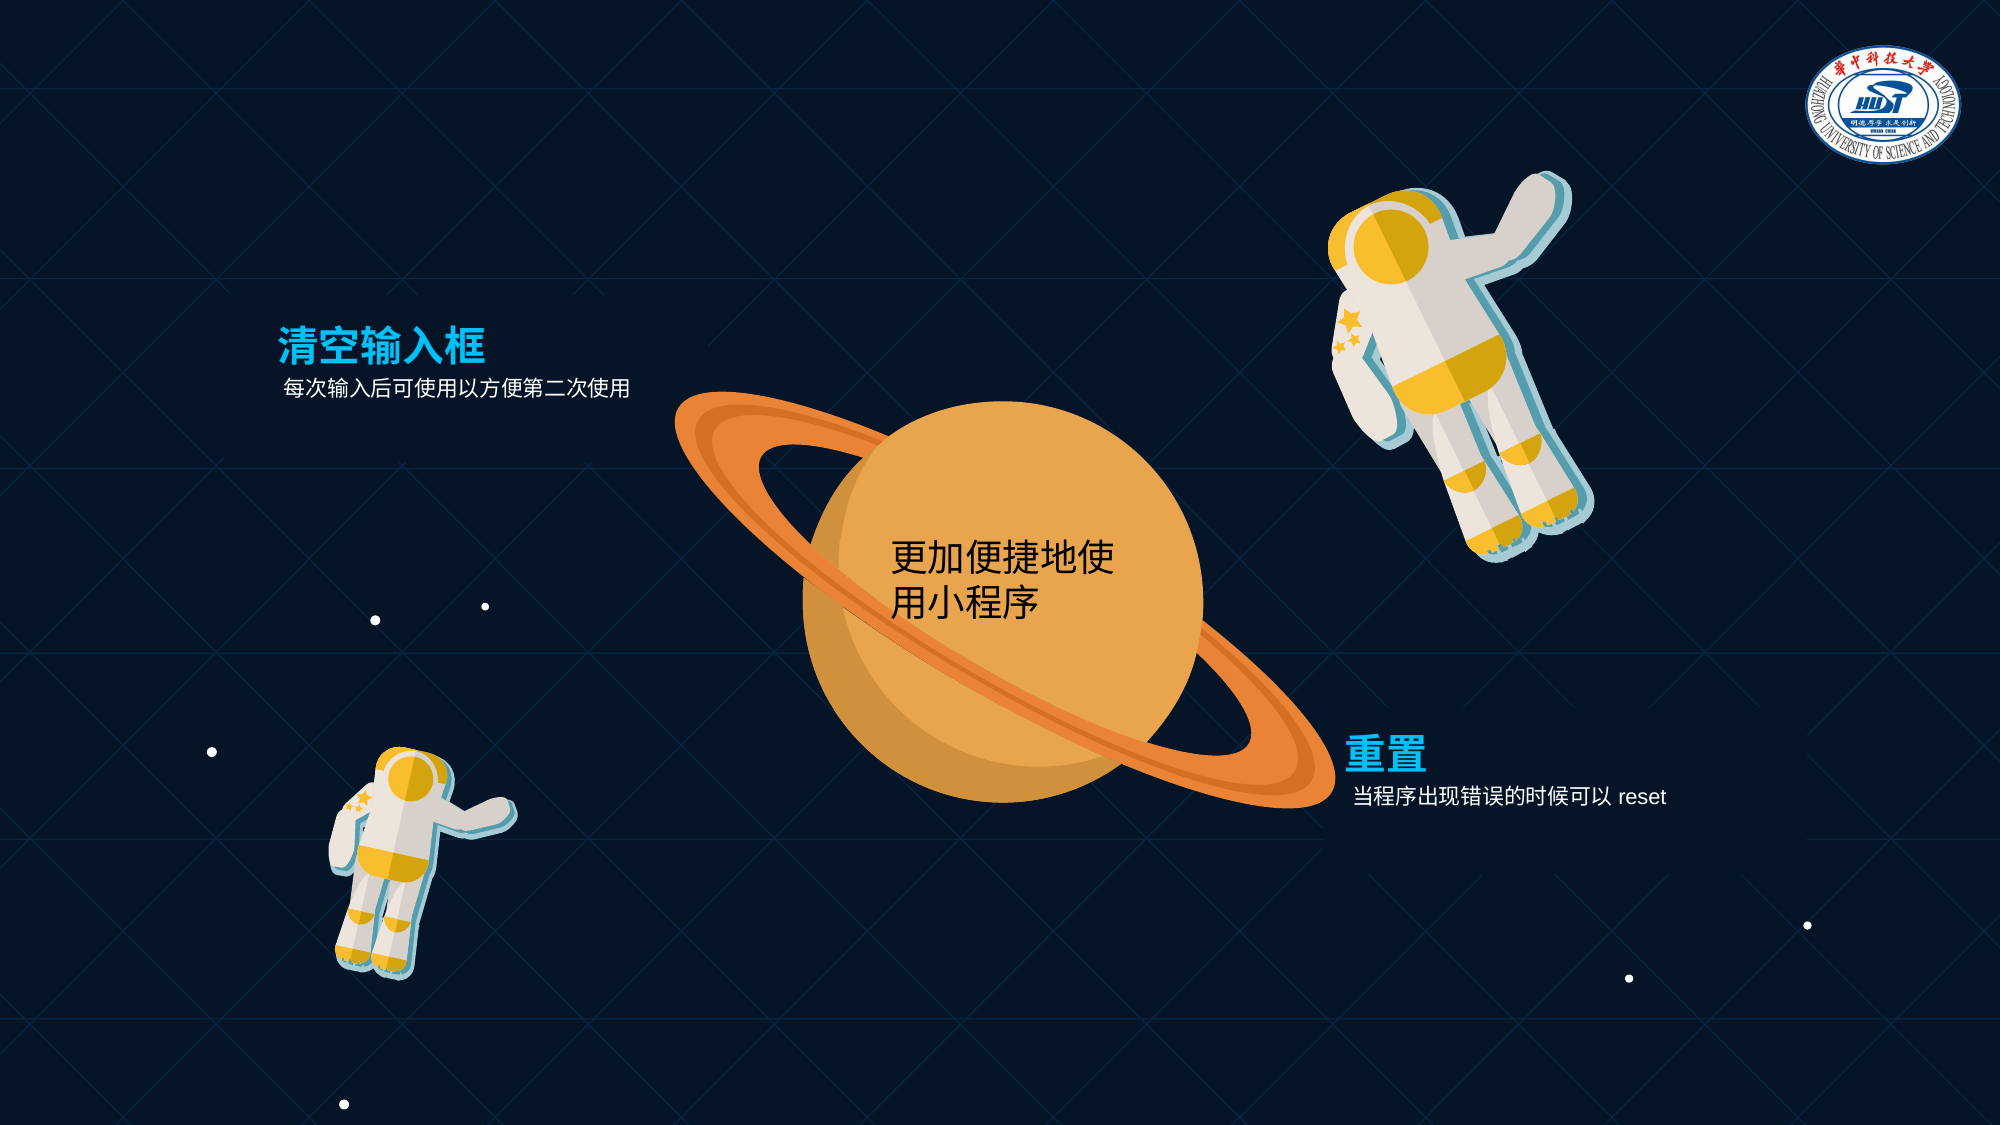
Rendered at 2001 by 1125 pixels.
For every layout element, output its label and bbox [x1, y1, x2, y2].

text_box [1323, 707, 1818, 875]
text_box [652, 363, 1359, 837]
picture [0, 0, 2000, 1125]
text_box [224, 295, 749, 462]
